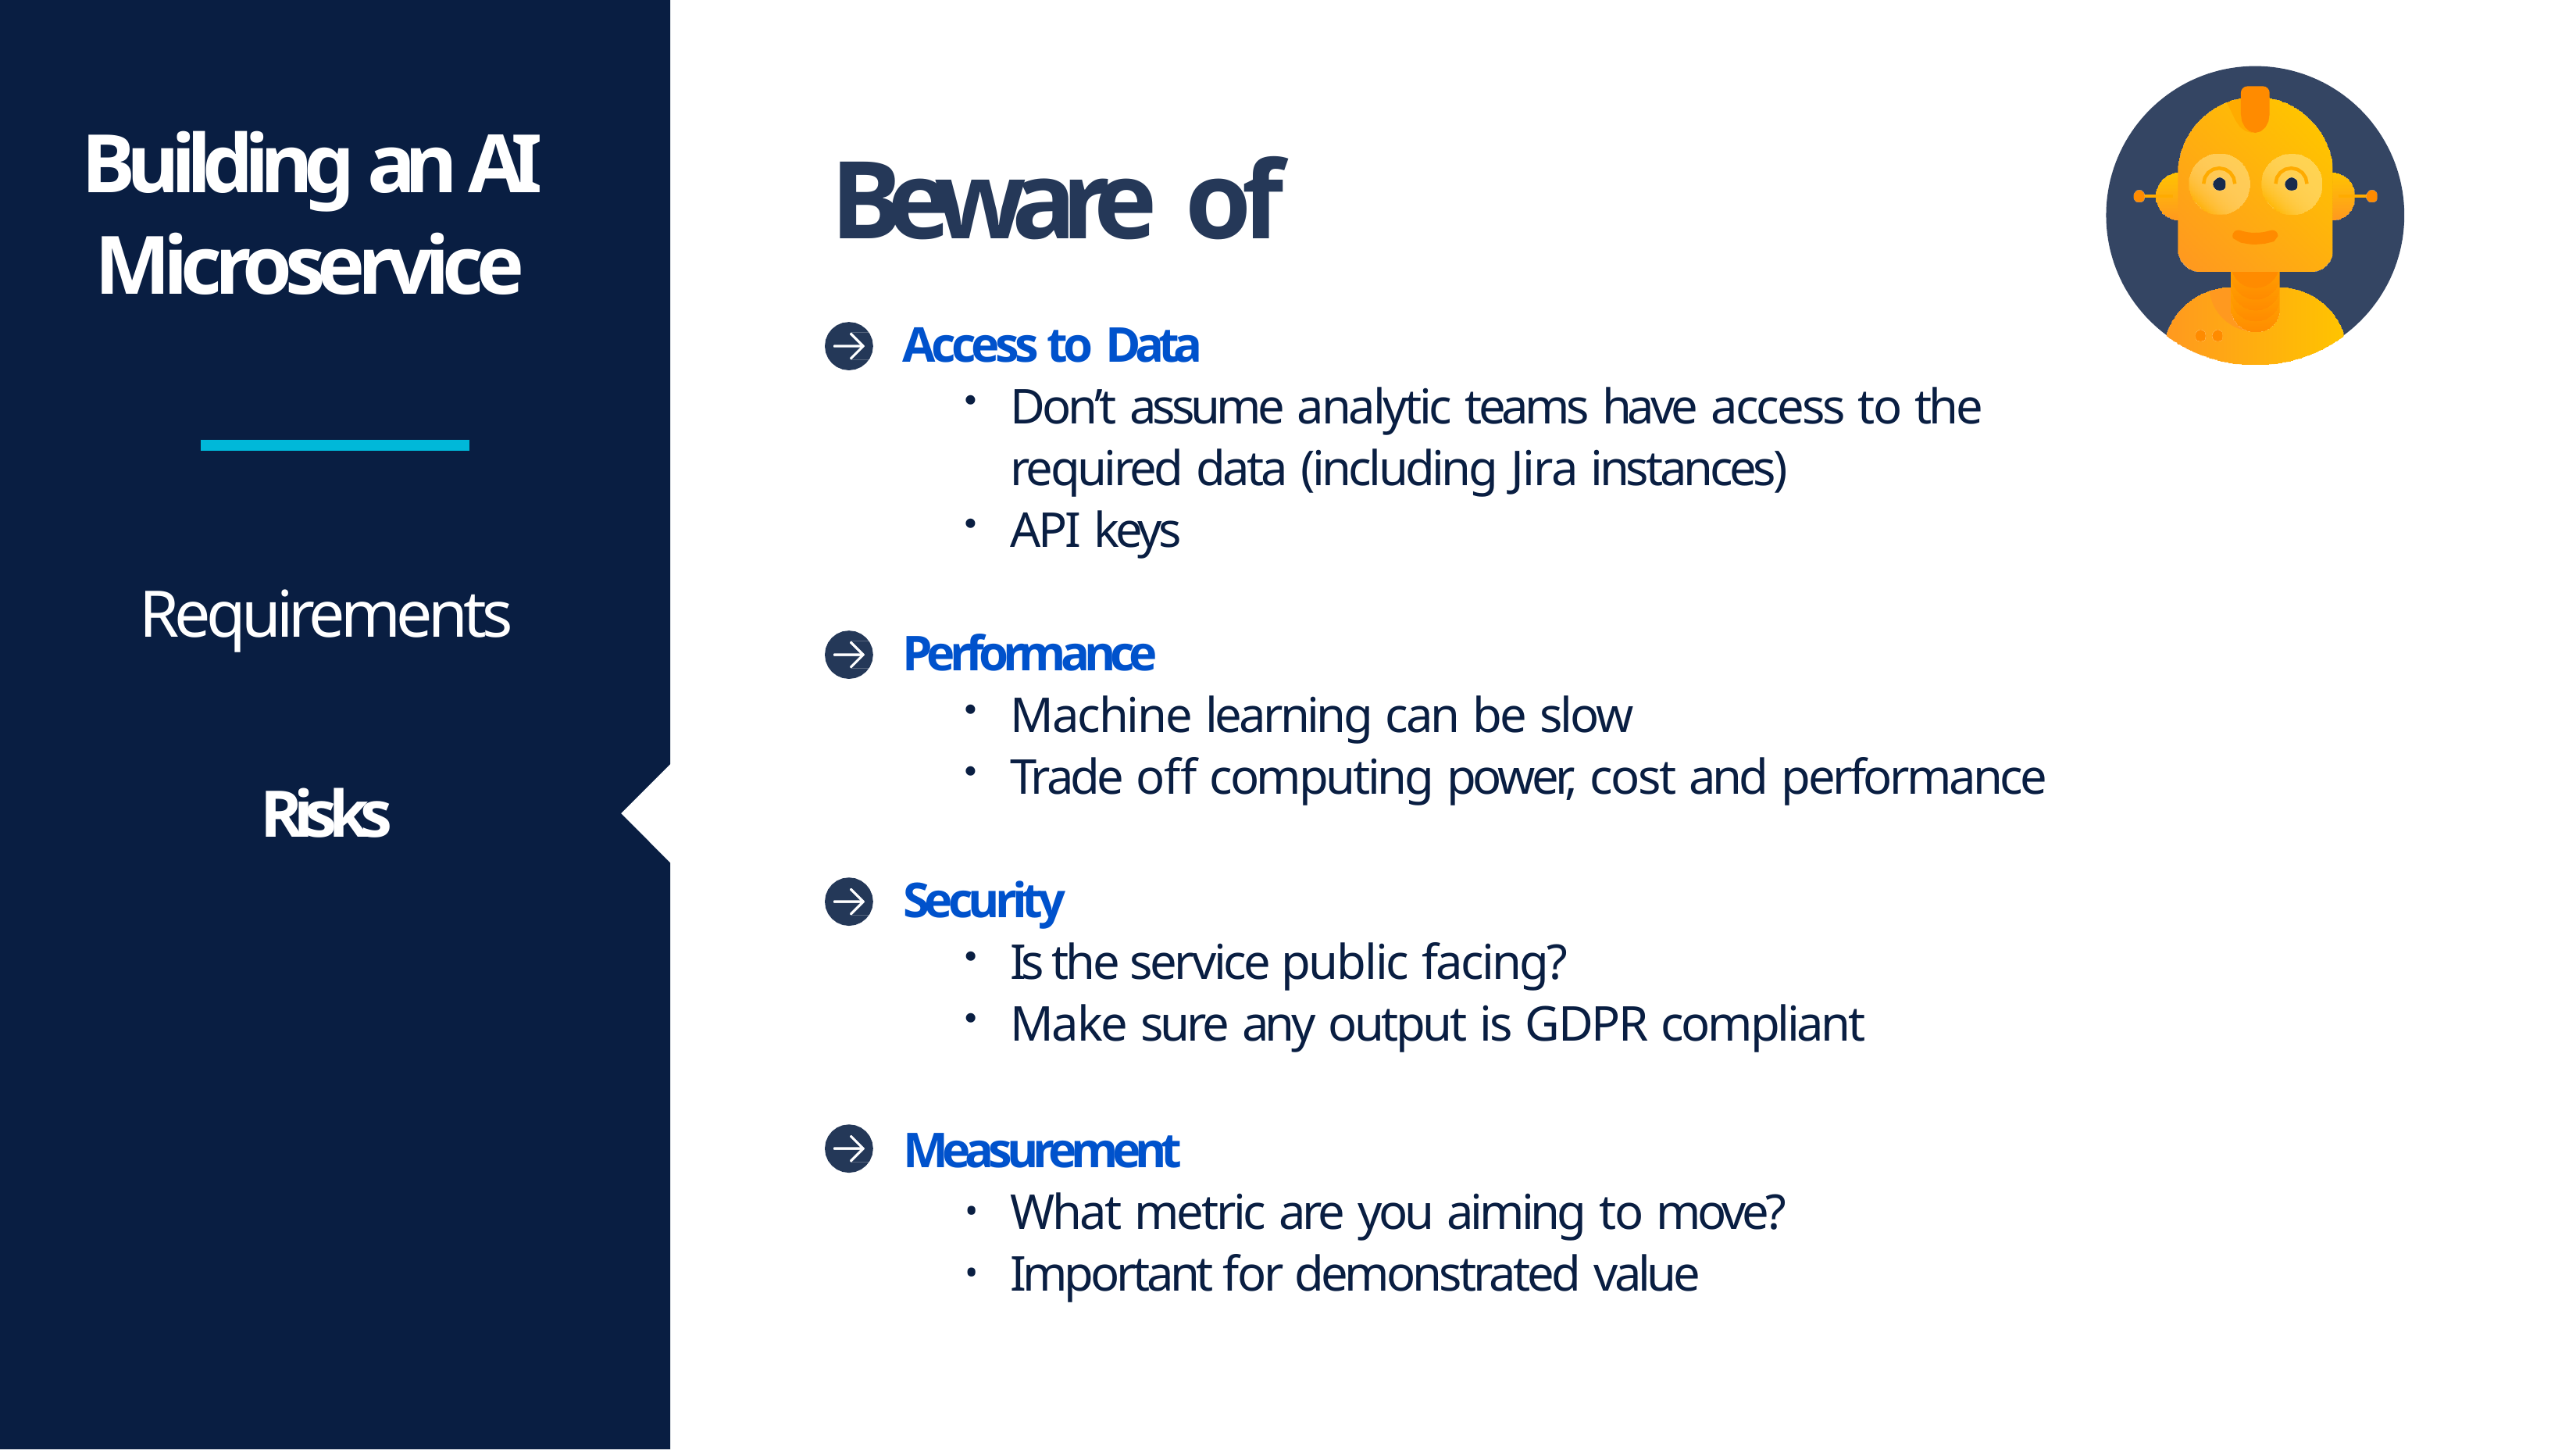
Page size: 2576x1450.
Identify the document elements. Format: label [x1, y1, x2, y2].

title [80, 105, 592, 350]
text_box [0, 0, 2576, 1450]
